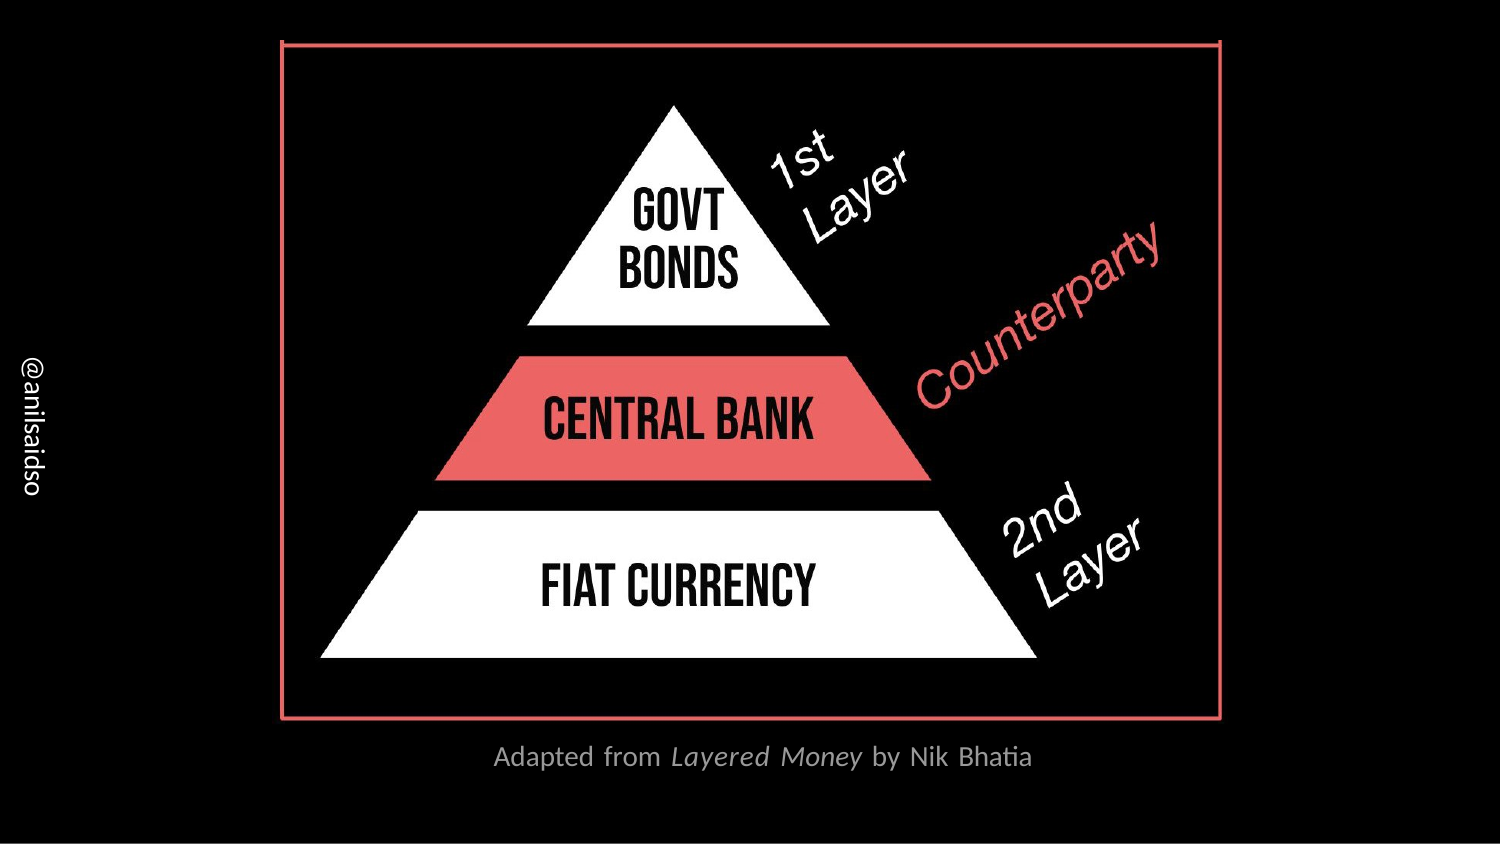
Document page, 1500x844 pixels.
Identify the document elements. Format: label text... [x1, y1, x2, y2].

text_box Adapted from Layered Money by Nik Bhatia [491, 735, 1045, 773]
picture [272, 40, 1228, 725]
text_box @anilsaidso [13, 352, 54, 504]
